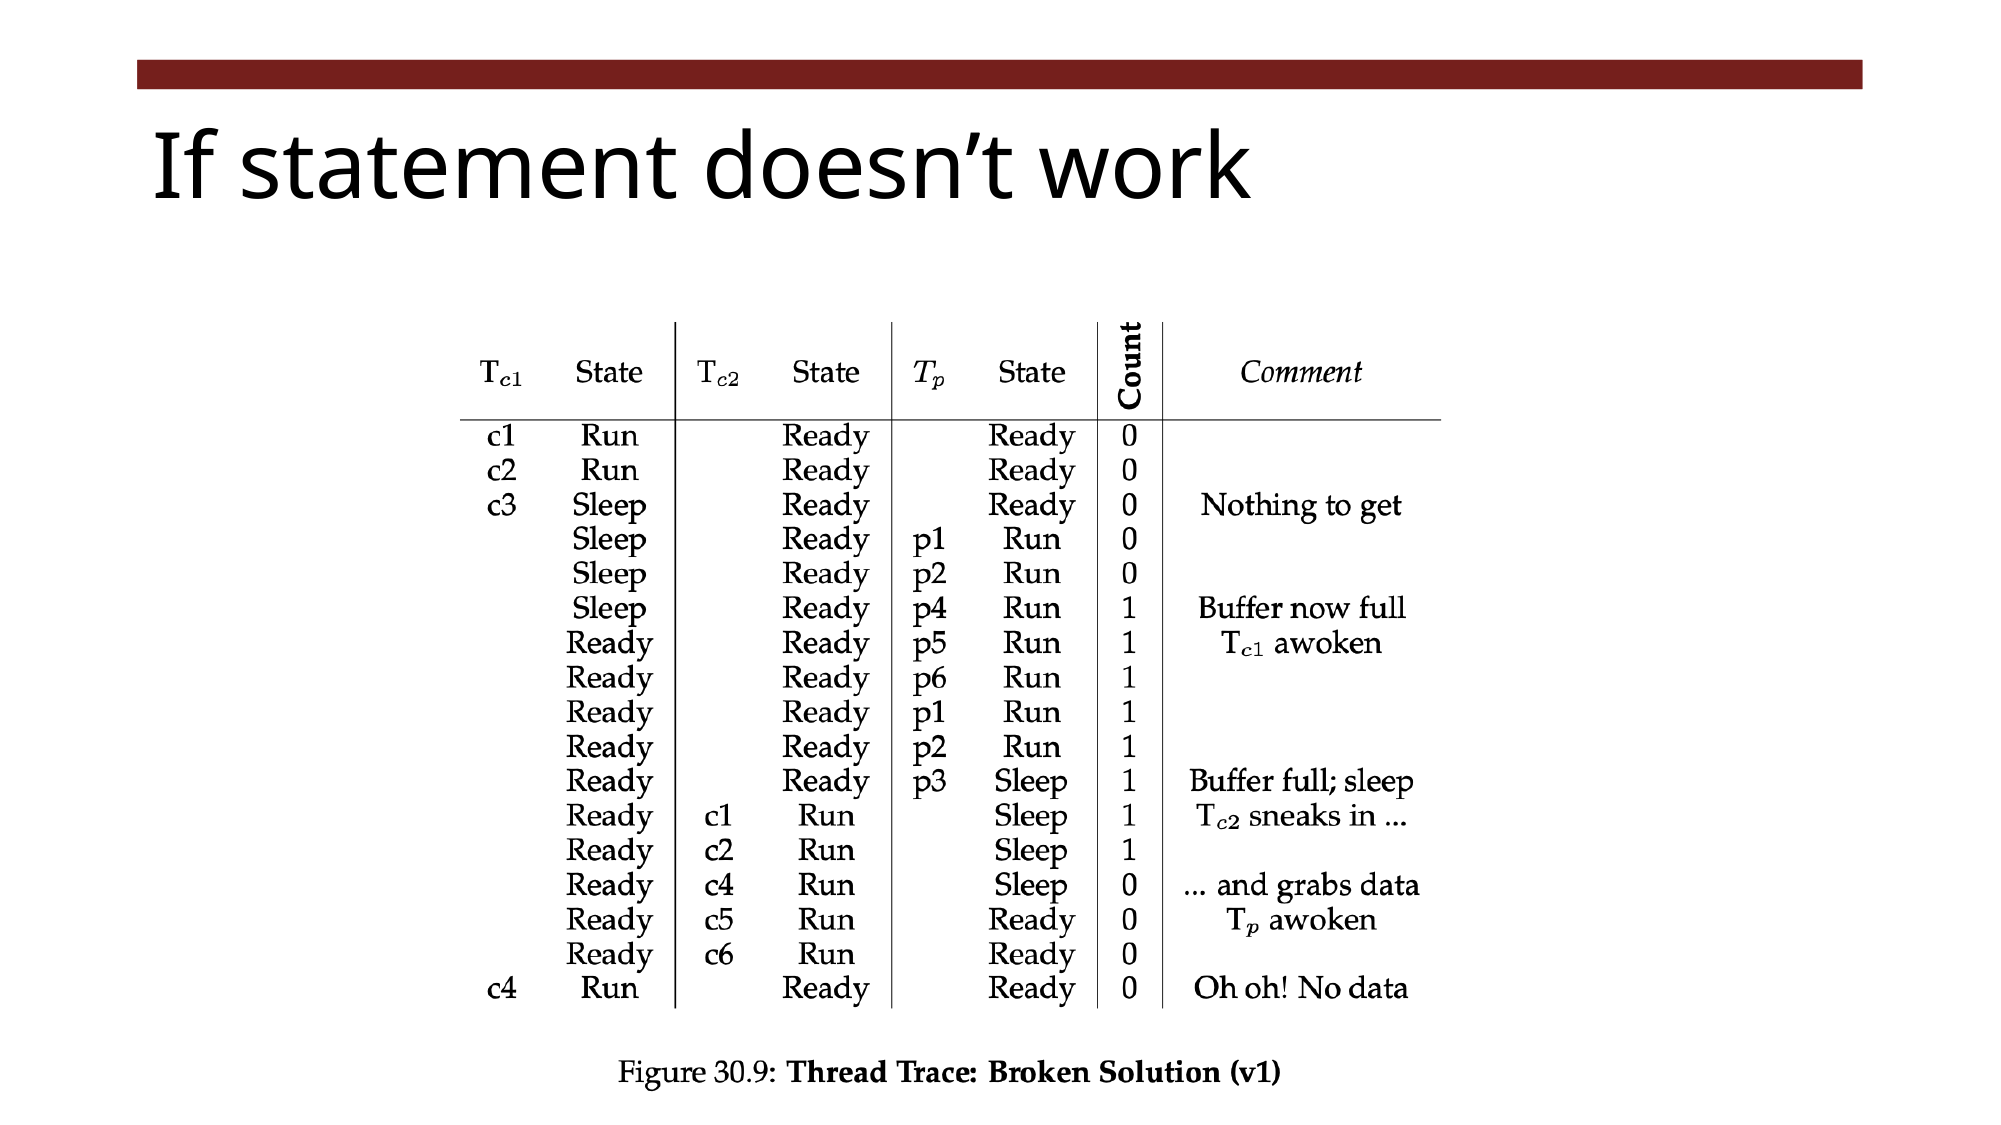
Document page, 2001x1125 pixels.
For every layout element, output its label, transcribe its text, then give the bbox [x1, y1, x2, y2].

title If statement doesn’t work [137, 59, 1863, 278]
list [434, 295, 1458, 1100]
